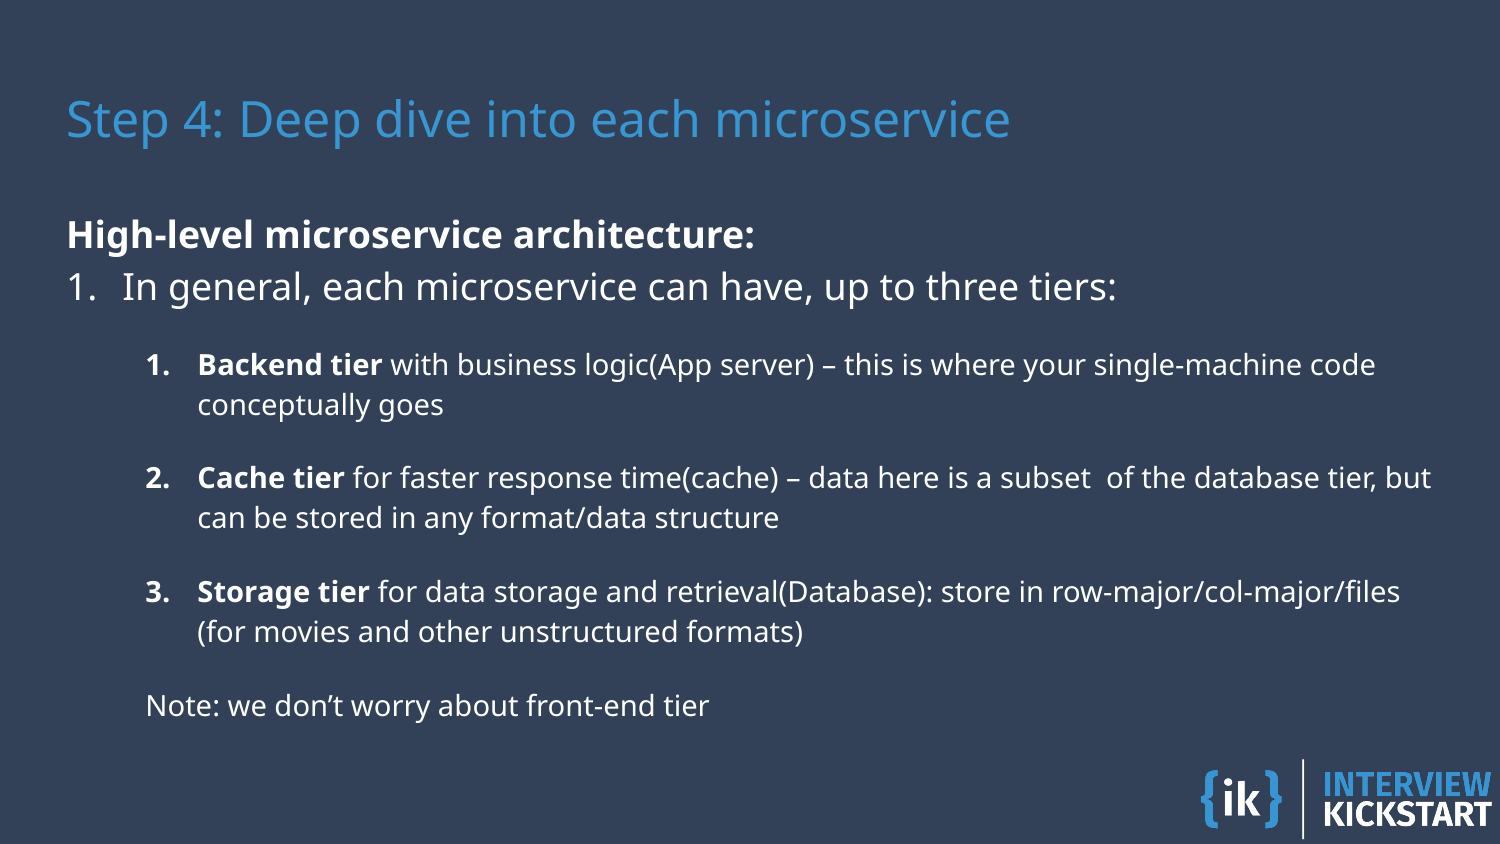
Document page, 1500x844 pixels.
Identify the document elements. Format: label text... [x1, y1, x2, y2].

list High-level microservice architecture: In general, each microservice can have, up to three tiers: Backend tier with business logic(App server) – this is where your single-machine code conceptually goes Cache tier for faster response time(cache) – data here is a subset of the database tier, but can be stored in any format/data structure Storage tier for data storage and retrieval(Database): store in row-major/col-major/files (for movies and other unstructured formats) Note: we don’t worry about front-end tier [51, 189, 1449, 750]
picture [1104, 557, 1500, 844]
title Step 4: Deep dive into each microservice [51, 72, 1449, 167]
